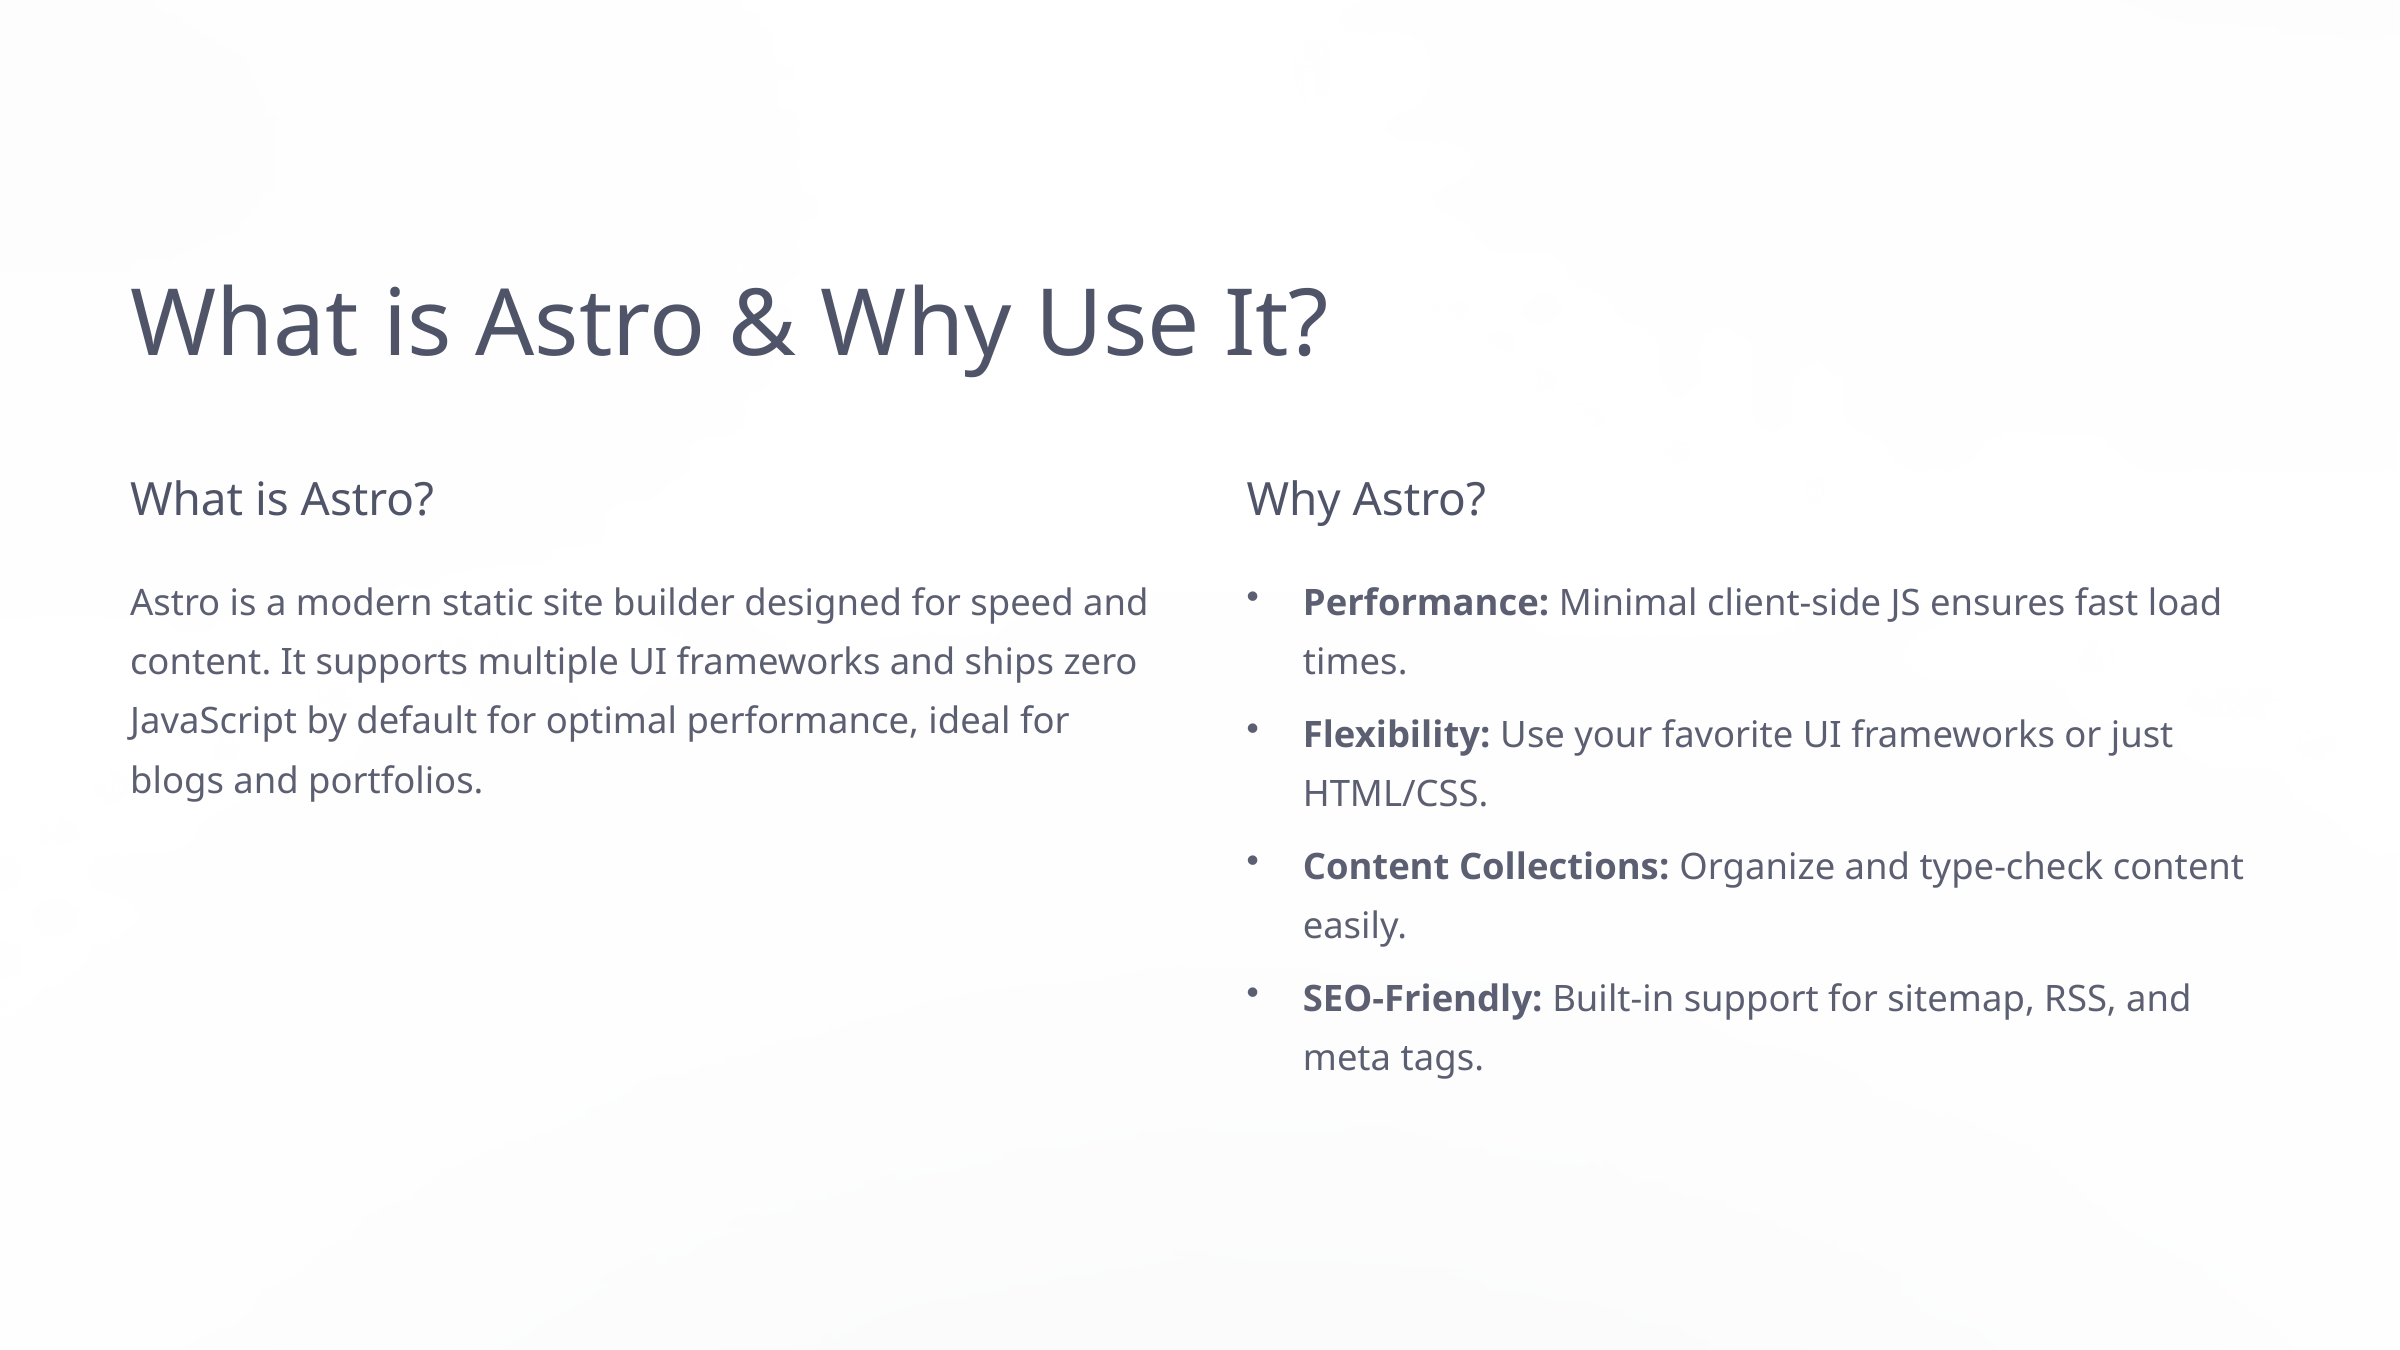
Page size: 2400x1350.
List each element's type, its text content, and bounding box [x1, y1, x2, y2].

text_box SEO-Friendly: Built-in support for sitemap, RSS, and meta tags. [1246, 959, 2271, 1079]
text_box What is Astro? [130, 467, 596, 526]
text_box Why Astro? [1246, 467, 1712, 526]
text_box Flexibility: Use your favorite UI frameworks or just HTML/CSS. [1246, 695, 2271, 815]
text_box Astro is a modern static site builder designed for speed and content. It supports multiple UI frameworks and ships zero JavaScript by default for optimal performance, ideal for blogs and portfolios. [130, 563, 1155, 802]
text_box Performance: Minimal client-side JS ensures fast load times. [1246, 563, 2271, 683]
text_box Content Collections: Organize and type-check content easily. [1246, 827, 2271, 947]
text_box What is Astro & Why Use It? [130, 258, 1350, 375]
